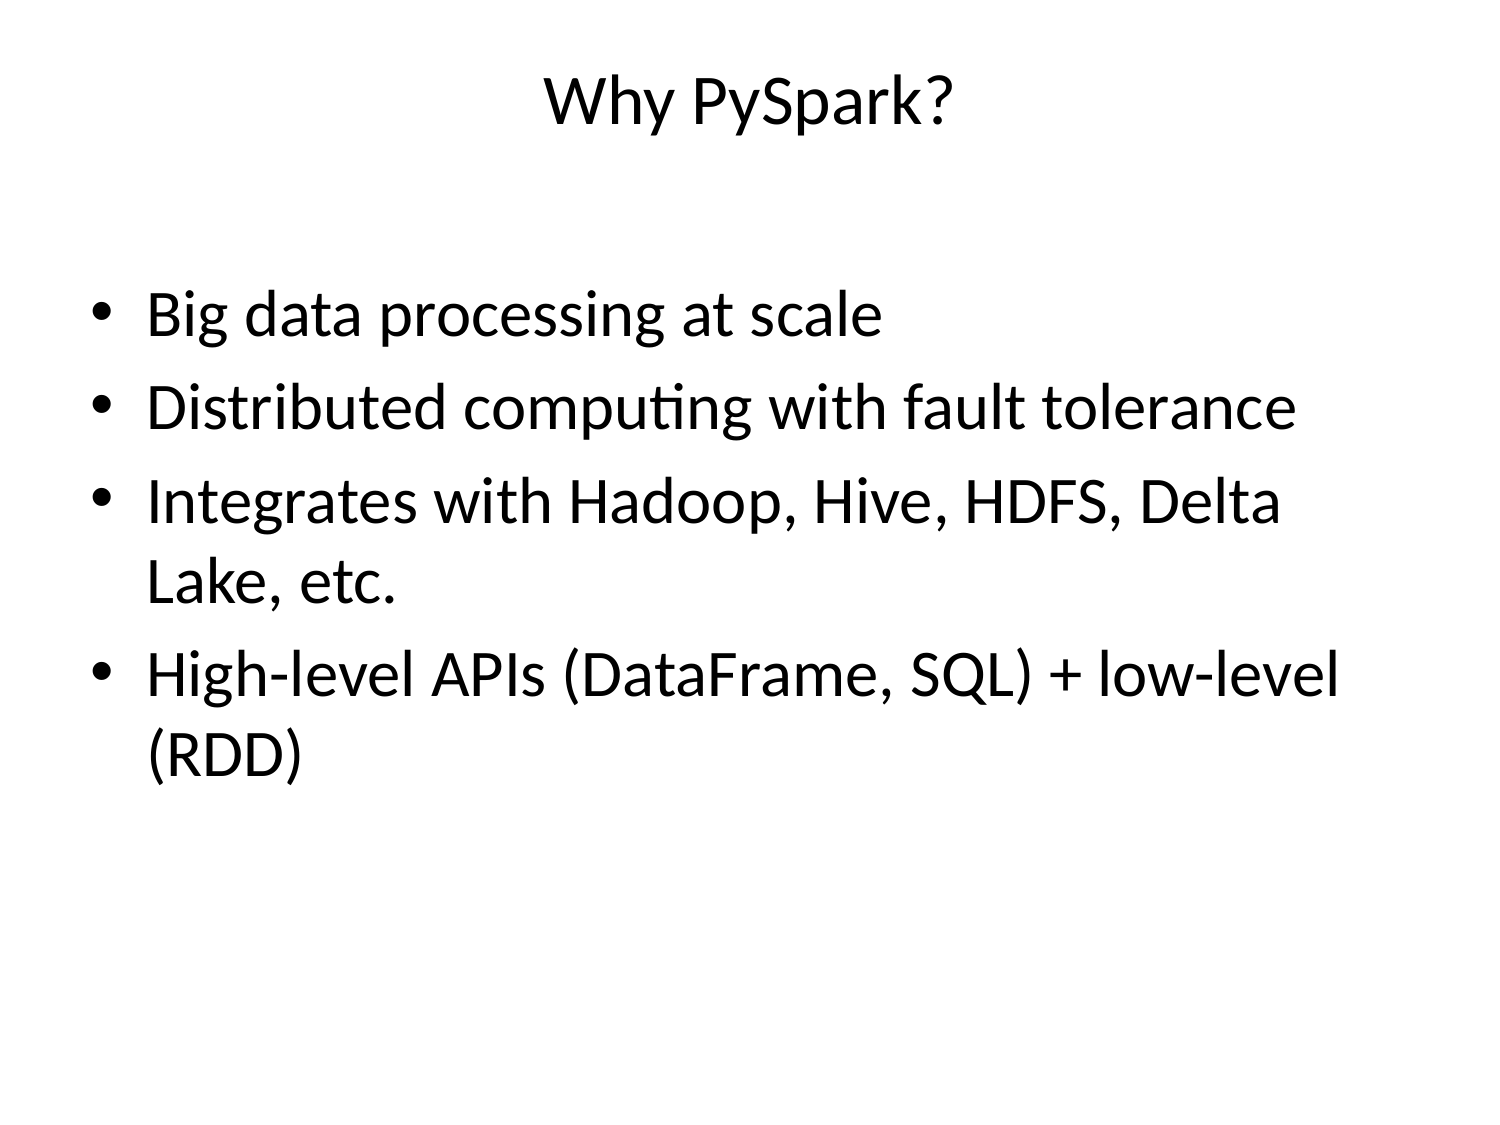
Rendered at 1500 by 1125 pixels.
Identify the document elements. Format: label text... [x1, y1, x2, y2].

title Why PySpark? [75, 45, 1425, 233]
list Big data processing at scale Distributed computing with fault tolerance Integrates with Hadoop, Hive, HDFS, Delta Lake, etc. High-level APIs (DataFrame, SQL) + low-level (RDD) [75, 262, 1425, 1005]
